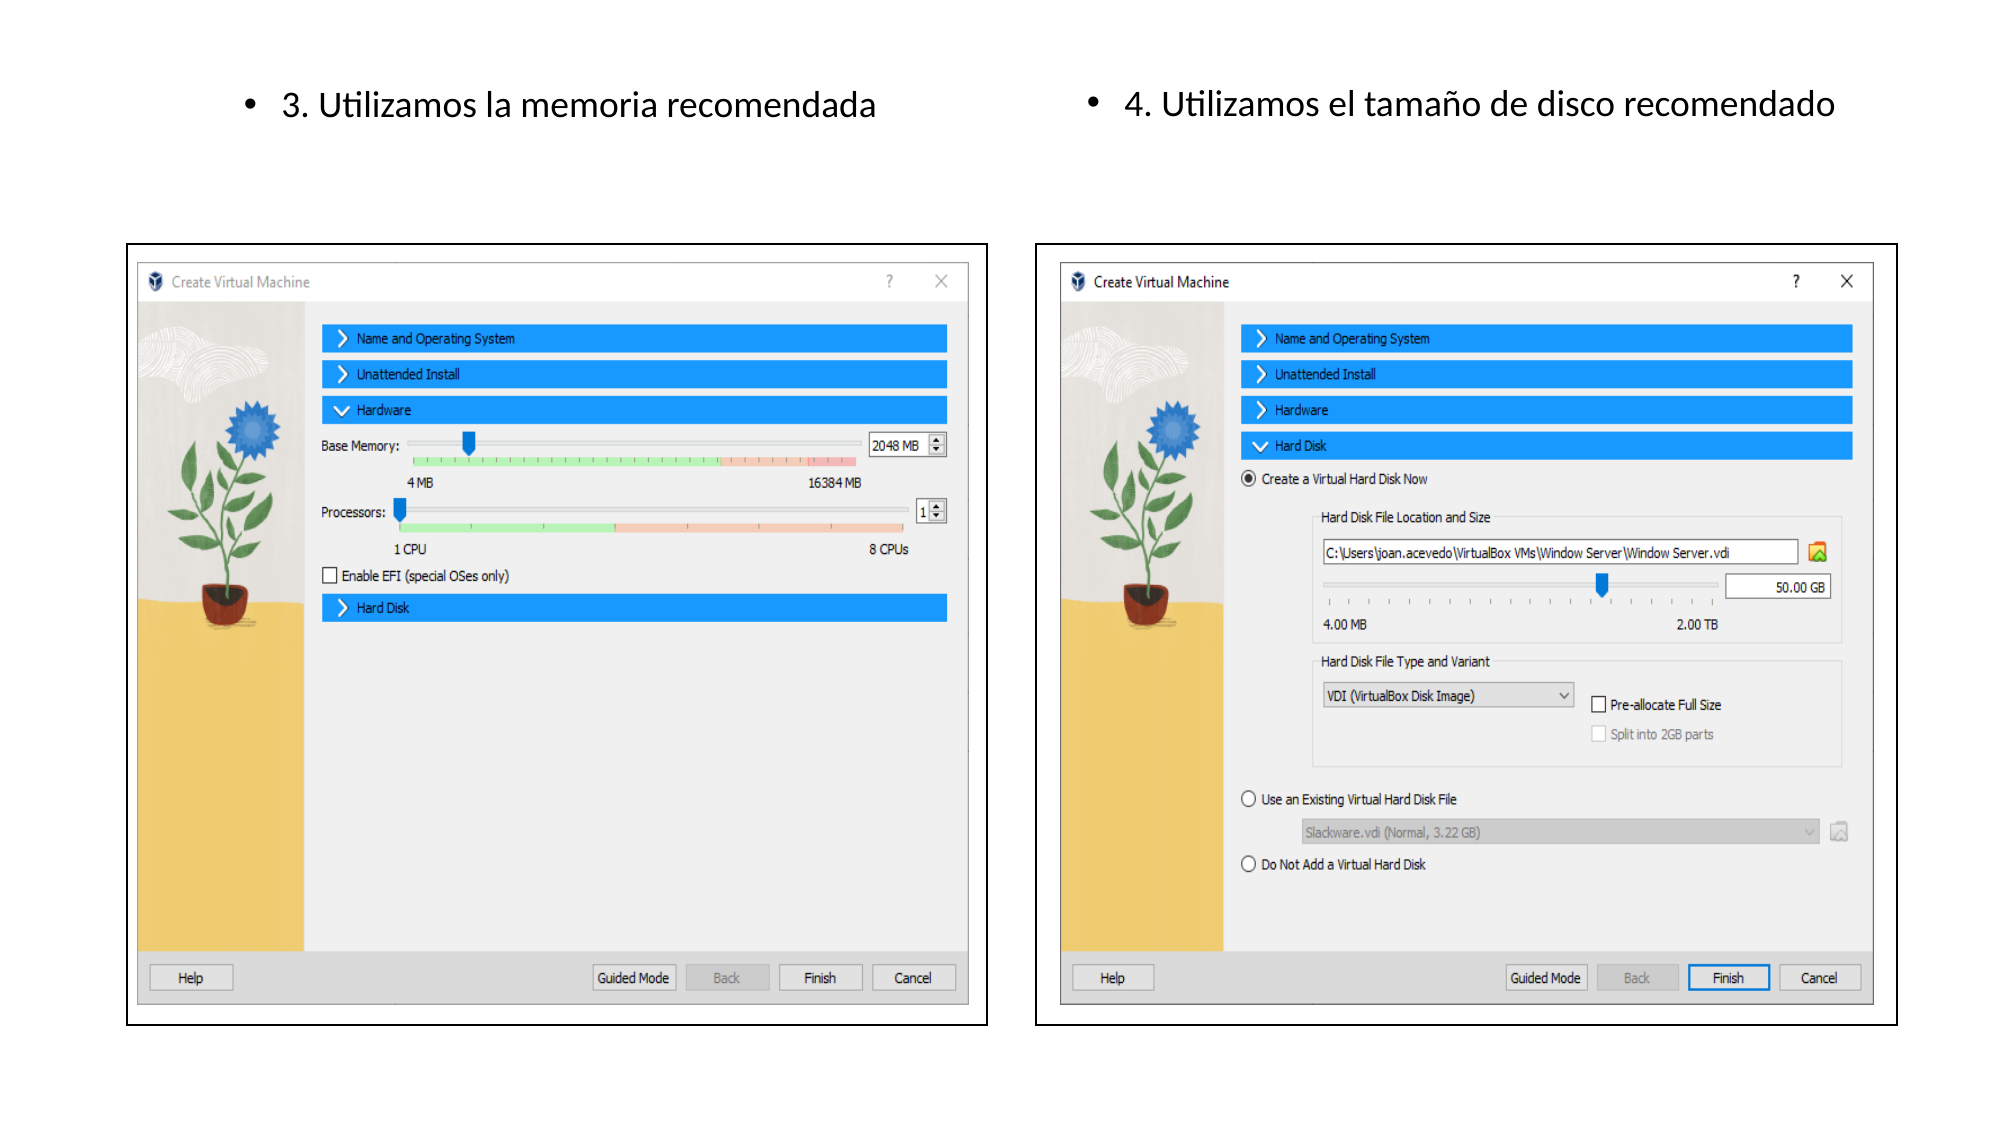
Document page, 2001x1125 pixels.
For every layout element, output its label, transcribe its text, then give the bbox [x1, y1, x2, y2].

text_box [1035, 243, 1898, 1026]
picture [1060, 262, 1874, 1005]
text_box 3. Utilizamos la memoria recomendada [137, 77, 984, 213]
picture [137, 262, 969, 1005]
text_box 4. Utilizamos el tamaño de disco recomendado [1036, 76, 1887, 212]
text_box [126, 243, 988, 1026]
